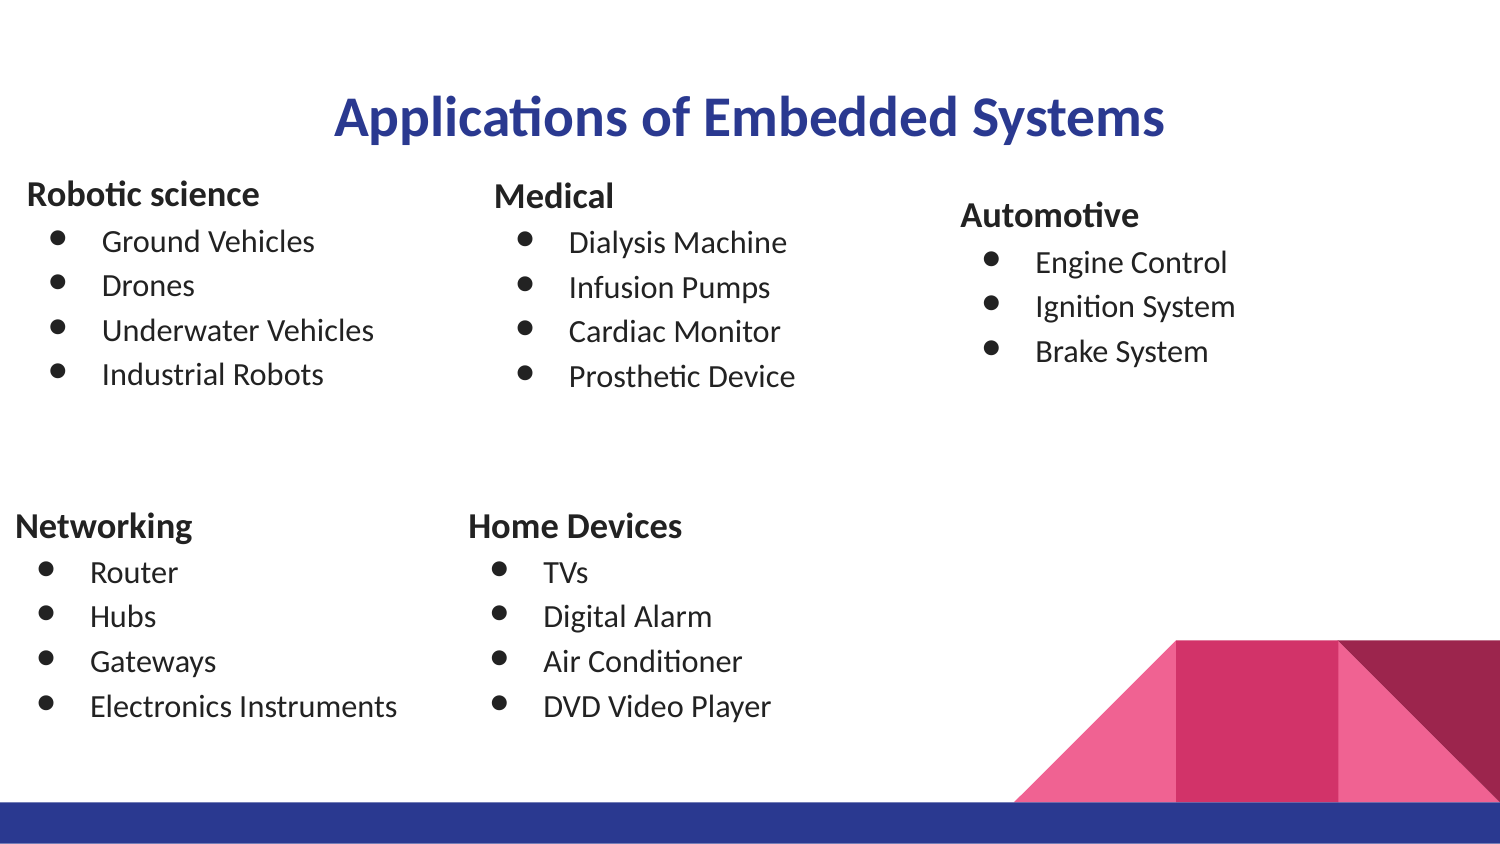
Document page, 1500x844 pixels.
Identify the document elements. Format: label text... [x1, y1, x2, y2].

text_box Medical Dialysis Machine Infusion Pumps Cardiac Monitor Prosthetic Device [478, 150, 972, 409]
text_box Networking Router Hubs Gateways Electronics Instruments [0, 480, 453, 739]
text_box Home Devices TVs Digital Alarm Air Conditioner DVD Video Player [453, 480, 946, 739]
text_box Robotic science Ground Vehicles Drones Underwater Vehicles Industrial Robots [11, 148, 504, 408]
title Applications of Embedded Systems [51, 27, 1449, 128]
text_box Automotive Engine Control Ignition System Brake System [945, 170, 1438, 384]
